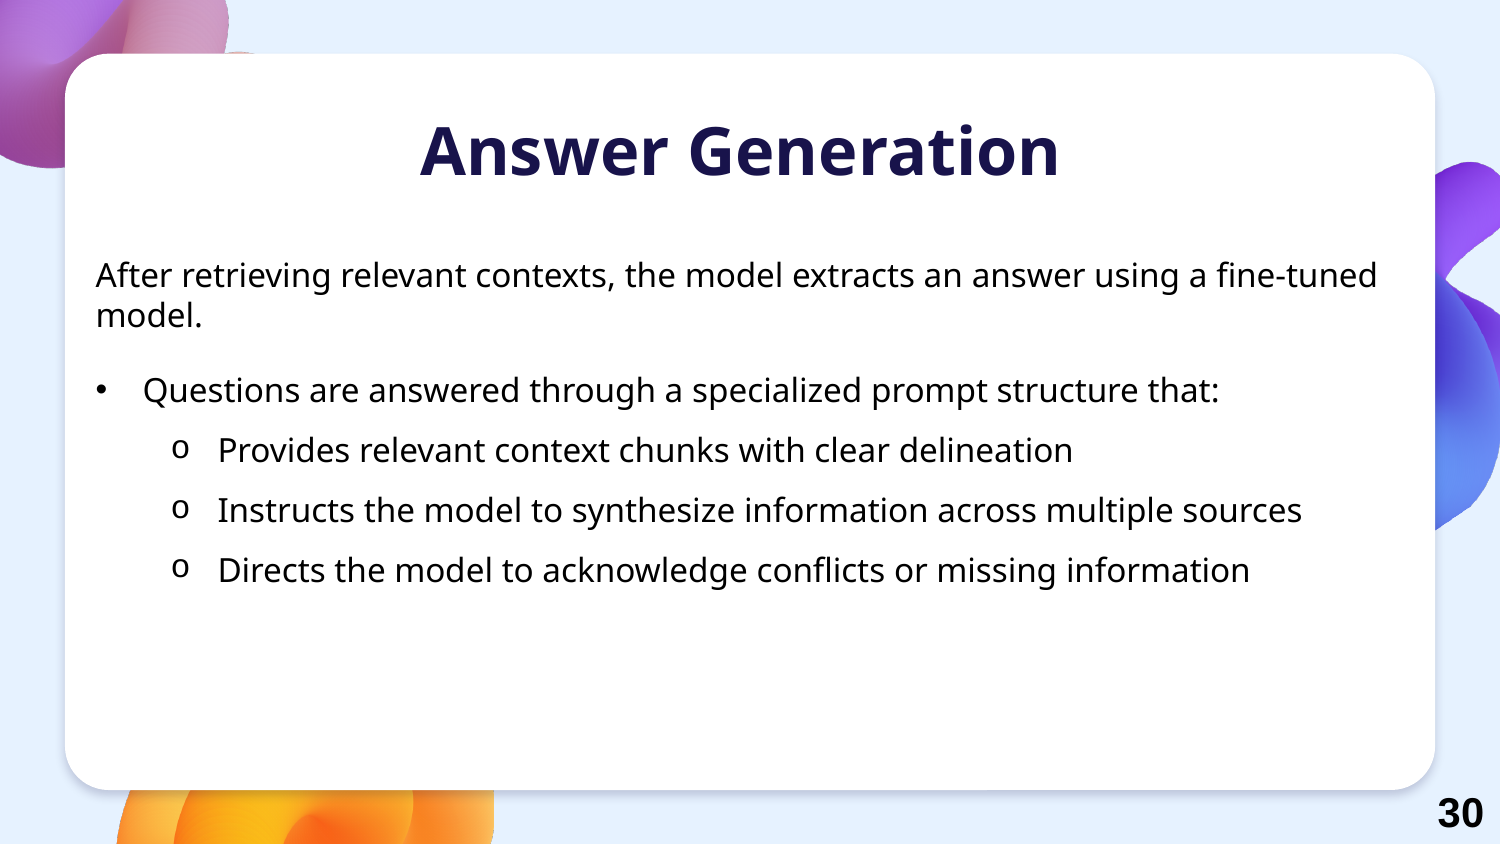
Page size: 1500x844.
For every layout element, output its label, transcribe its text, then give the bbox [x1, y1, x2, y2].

picture [116, 791, 494, 844]
text_box After retrieving relevant contexts, the model extracts an answer using a fine-tuned model. Questions are answered through a specialized prompt structure that: Provides relevant context chunks with clear delineation Instructs the model to synthesize information across multiple sources Directs the model to acknowledge conflicts or missing information [80, 247, 1420, 632]
text_box 30 [1422, 778, 1500, 844]
picture [1436, 96, 1500, 529]
picture [0, 0, 346, 280]
title Answer Generation [118, 93, 1382, 188]
